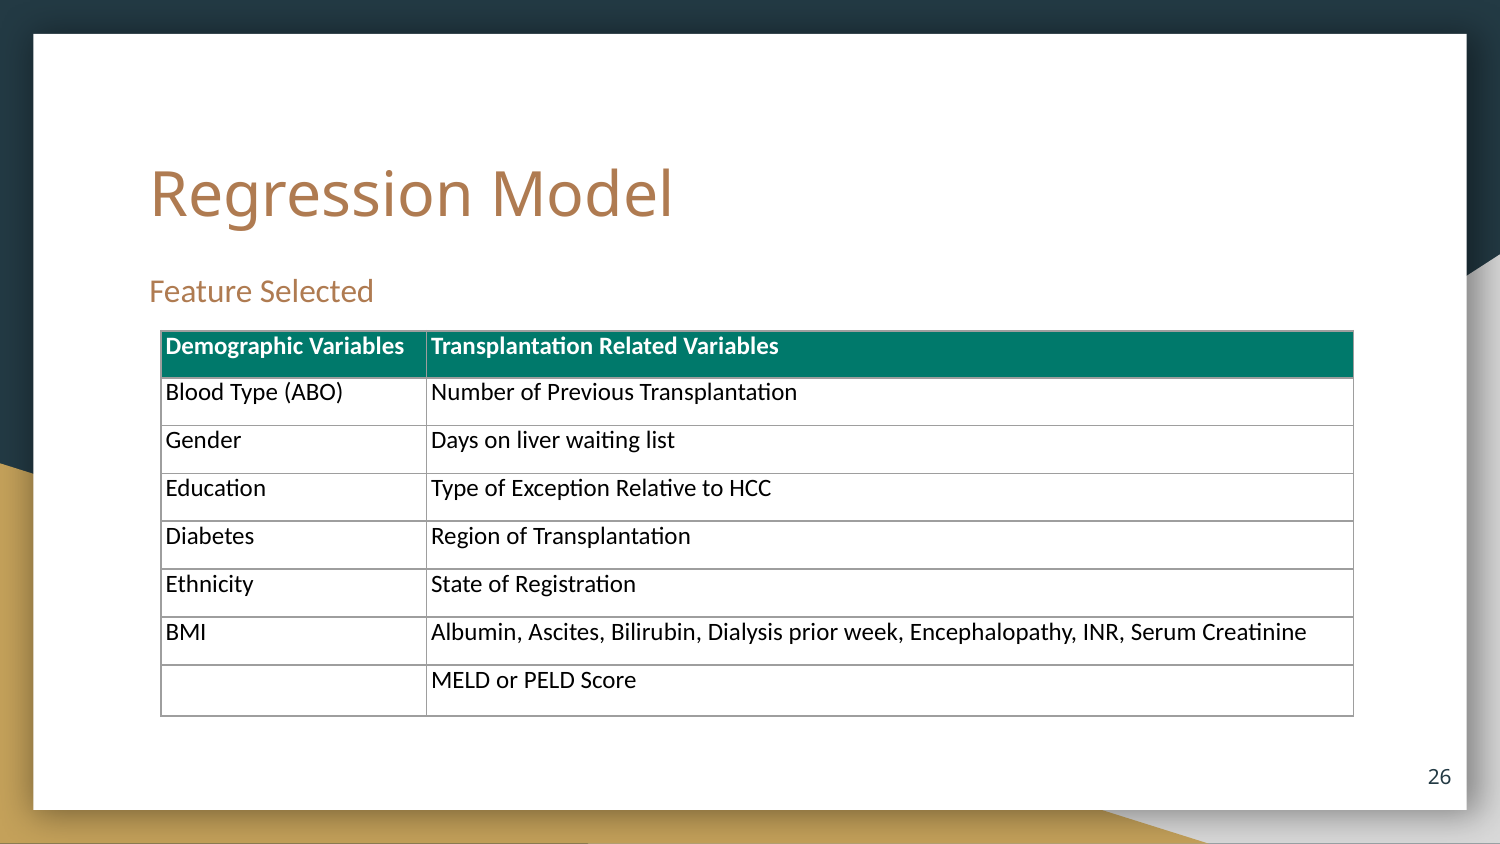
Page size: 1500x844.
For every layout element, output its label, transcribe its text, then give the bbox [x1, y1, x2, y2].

slide_number ‹#› [1376, 745, 1467, 810]
table_cell Type of Exception Relative to HCC [427, 474, 1353, 520]
table_cell Albumin, Ascites, Bilirubin, Dialysis prior week, Encephalopathy, INR, Serum Creatinine [427, 618, 1353, 664]
title Regression Model [134, 138, 1189, 255]
table_cell Diabetes [162, 522, 426, 568]
table_header Transplantation Related Variables [427, 332, 1353, 377]
subtitle Feature Selected [134, 254, 1096, 319]
table_cell Education [162, 474, 426, 520]
table_cell State of Registration [427, 570, 1353, 616]
table_cell Blood Type (ABO) [162, 379, 426, 425]
table_cell Region of Transplantation [427, 522, 1353, 568]
table_cell Days on liver waiting list [427, 426, 1353, 473]
table_cell BMI [162, 618, 426, 664]
table_cell Number of Previous Transplantation [427, 379, 1353, 425]
table_header Demographic Variables [162, 332, 426, 377]
table_cell Ethnicity [162, 570, 426, 616]
table_cell MELD or PELD Score [427, 666, 1353, 715]
table_cell [162, 666, 426, 715]
table_cell Gender [162, 426, 426, 473]
